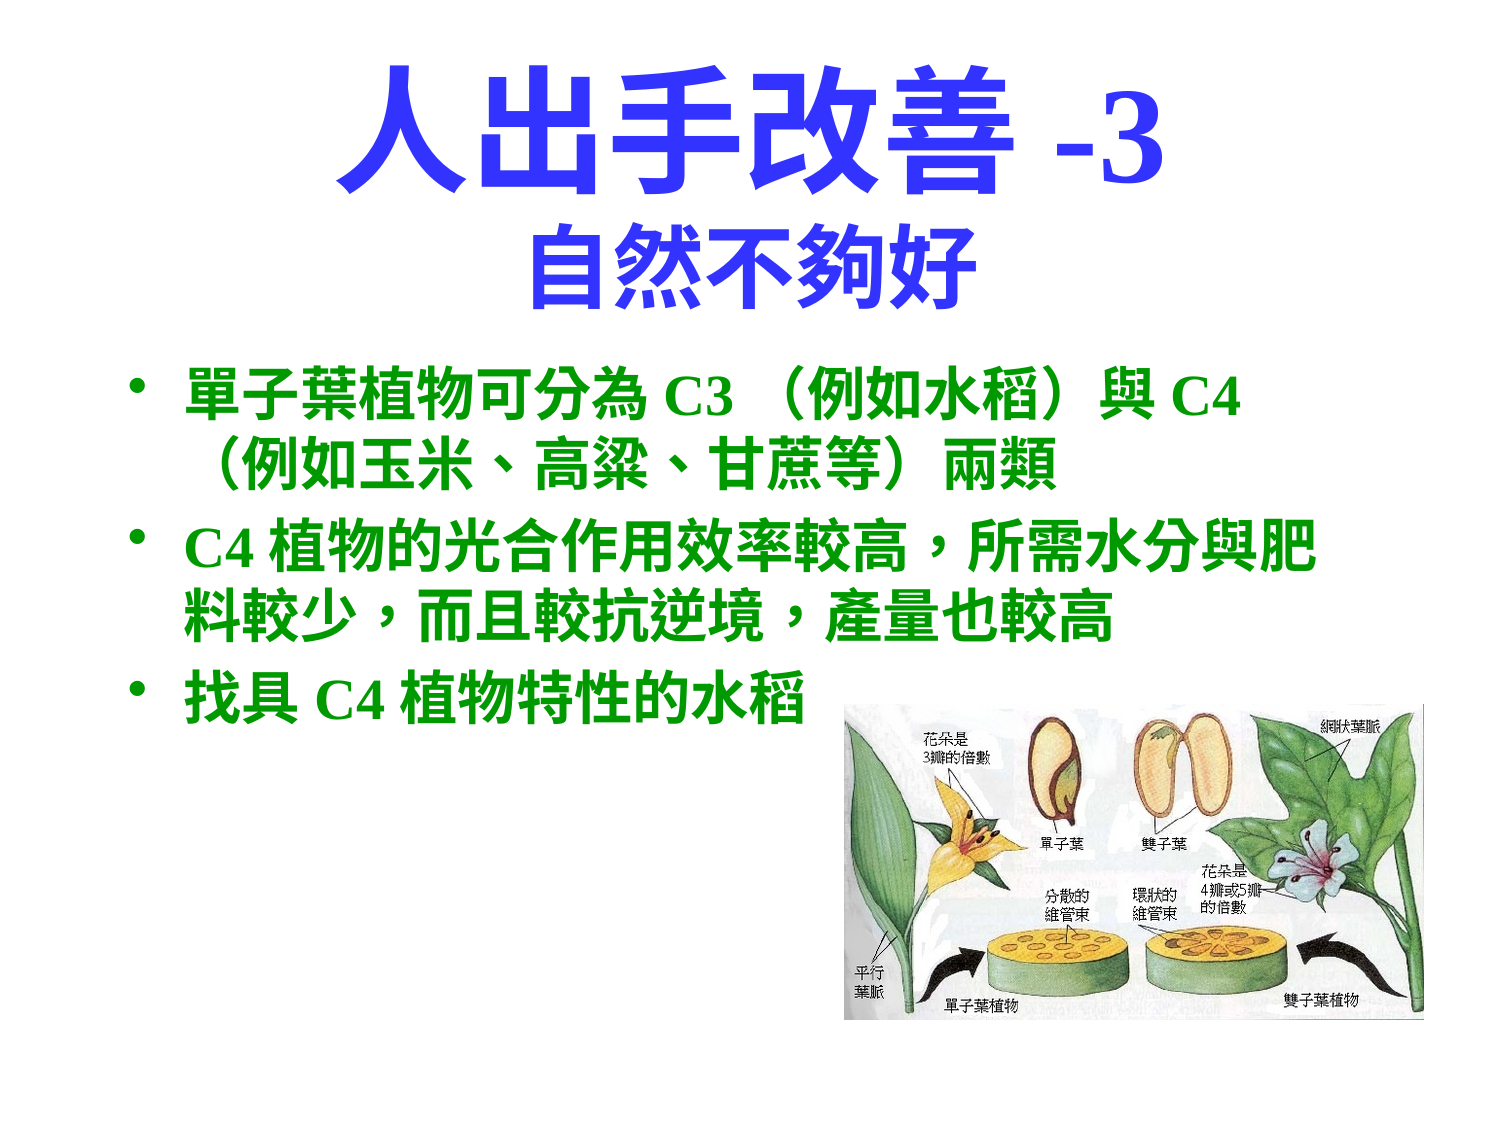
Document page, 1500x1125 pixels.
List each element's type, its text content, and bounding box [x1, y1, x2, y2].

list 單子葉植物可分為C3（例如水稻）與C4（例如玉米、高粱、甘蔗等）兩類 C4植物的光合作用效率較高，所需水分與肥料較少，而且較抗逆境，產量也較高 找具C4植物特性的水稻 [112, 350, 1388, 1000]
picture [843, 703, 1424, 1021]
title 人出手改善-3 自然不夠好 [112, 78, 1388, 288]
